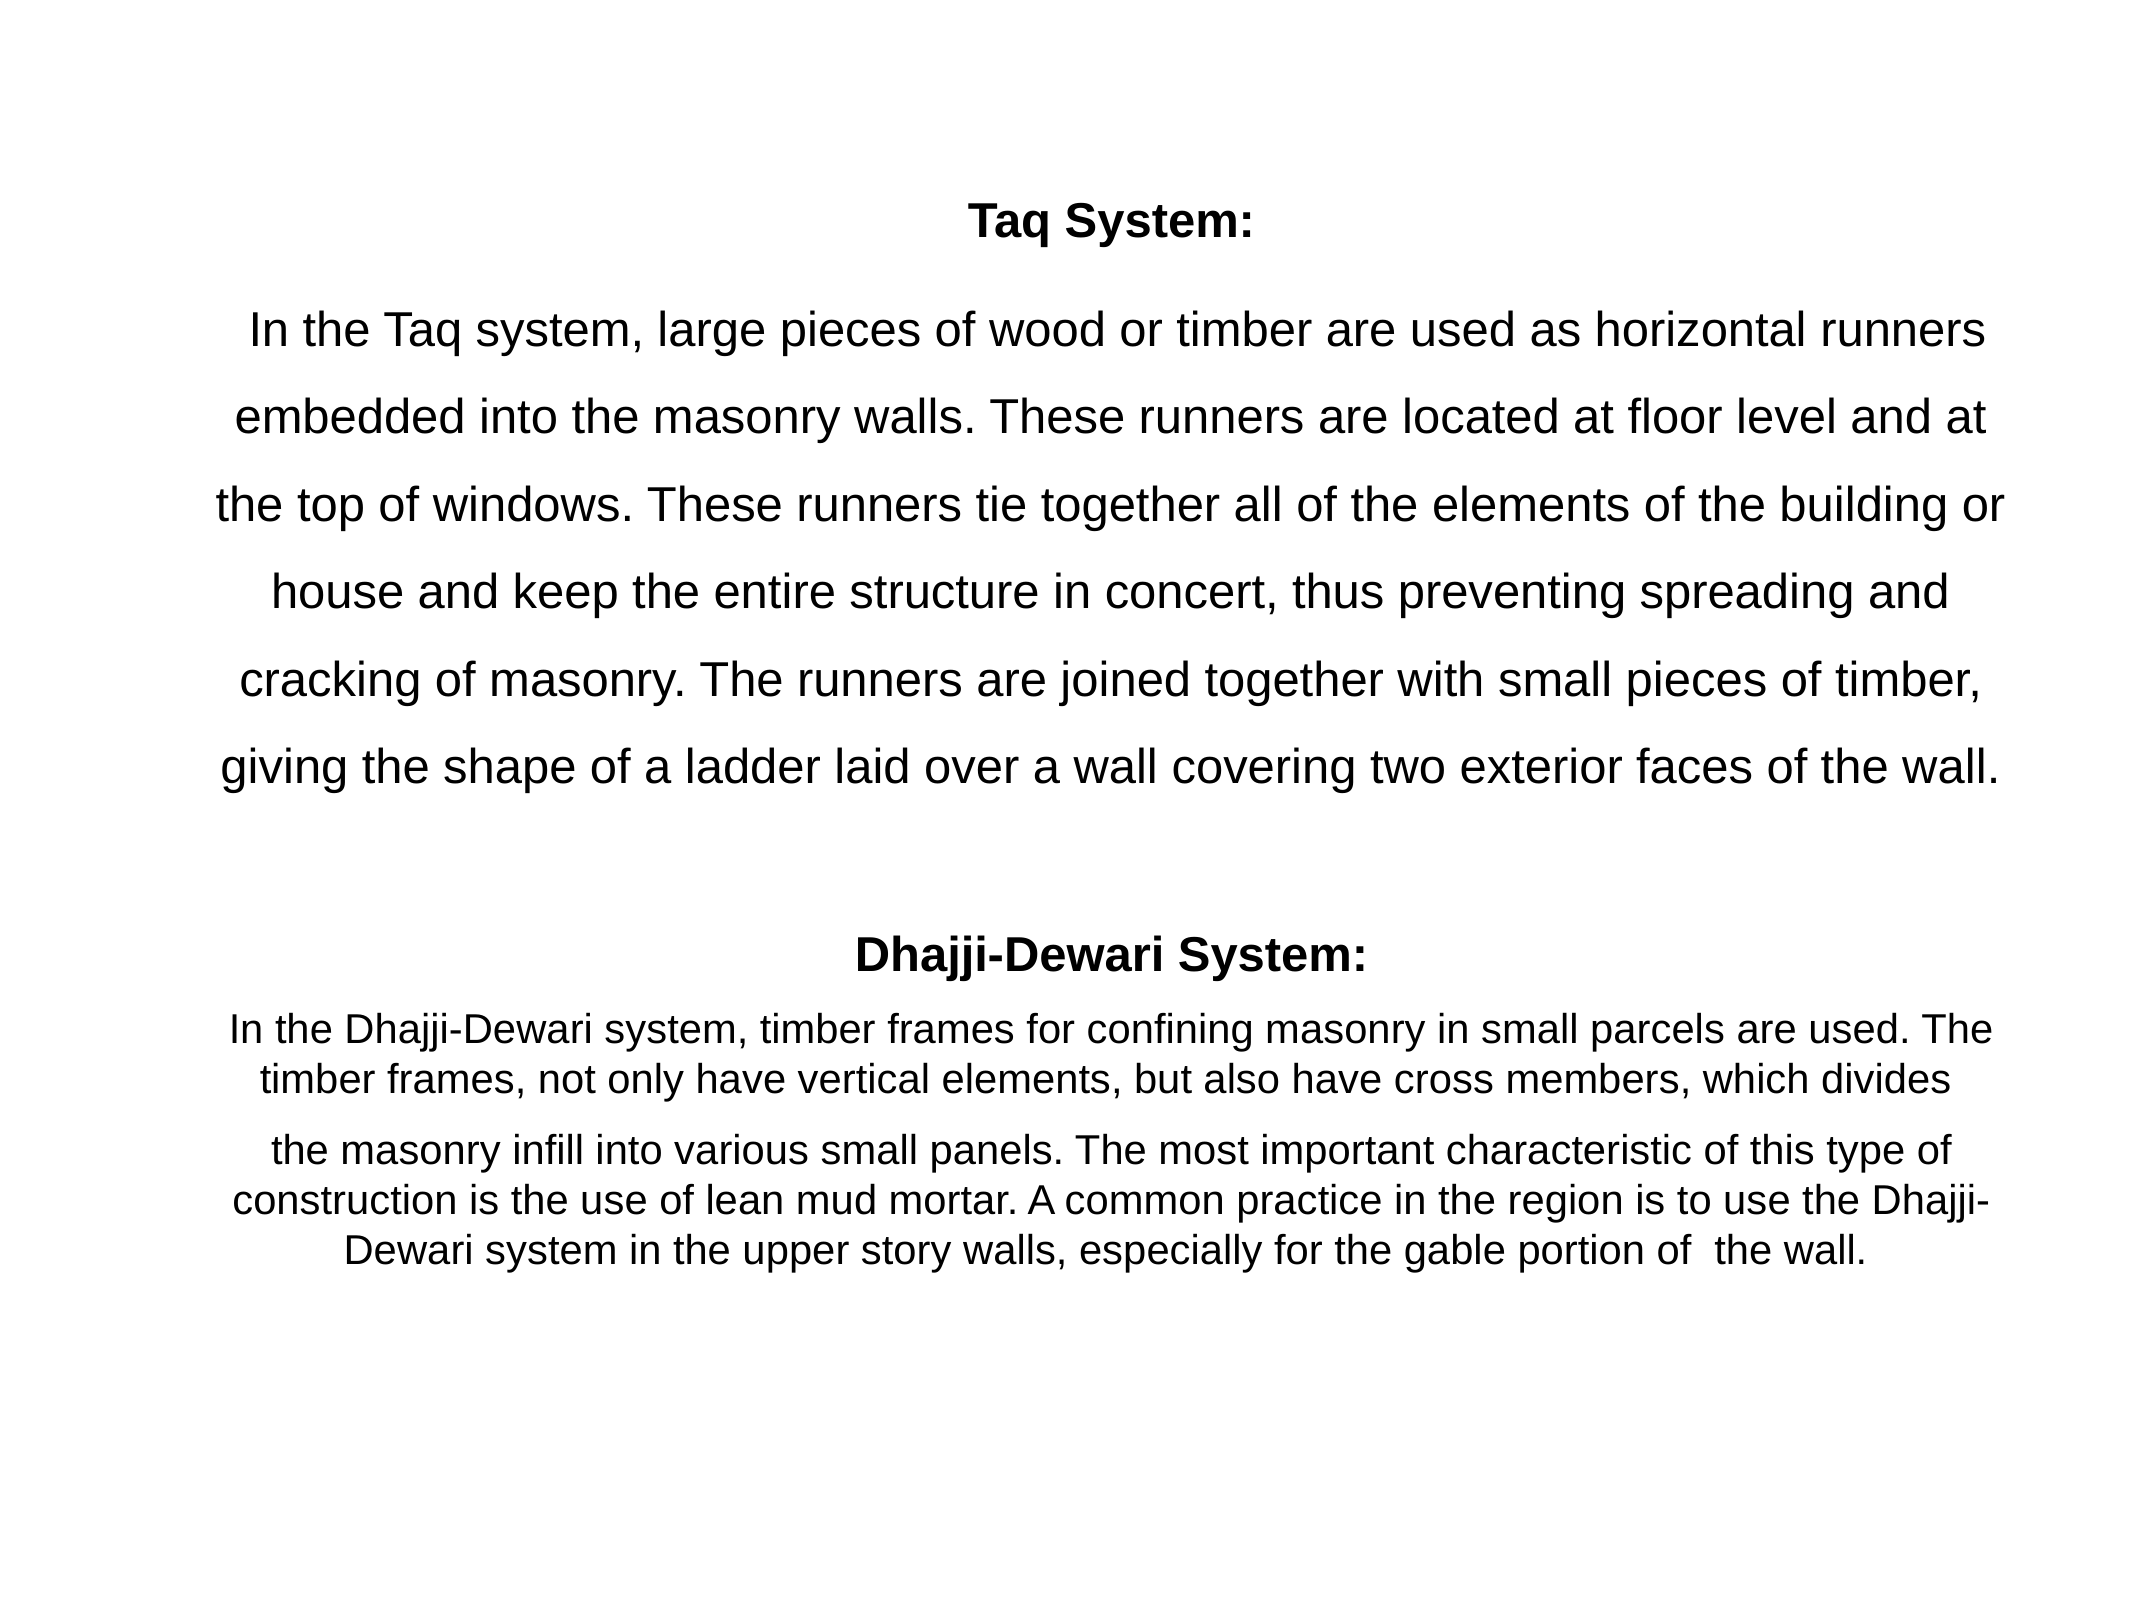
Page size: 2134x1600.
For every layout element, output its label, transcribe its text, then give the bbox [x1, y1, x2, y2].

text_box Taq System: In the Taq system, large pieces of wood or timber are used as horizontal runners embedded into the masonry walls. These runners are located at floor level and at the top of windows. These runners tie together all of the elements of the building or house and keep the entire structure in concert, thus preventing spreading and cracking of masonry. The runners are joined together with small pieces of timber, giving the shape of a ladder laid over a wall covering two exterior faces of the wall. Dhajji-Dewari System: In the Dhajji-Dewari system, timber frames for confining masonry in small parcels are used. The timber frames, not only have vertical elements, but also have cross members, which divides the masonry infill into various small panels. The most important characteristic of this type of construction is the use of lean mud mortar. A common practice in the region is to use the Dhajji-Dewari system in the upper story walls, especially for the gable portion of the wall. [197, 152, 2027, 1281]
